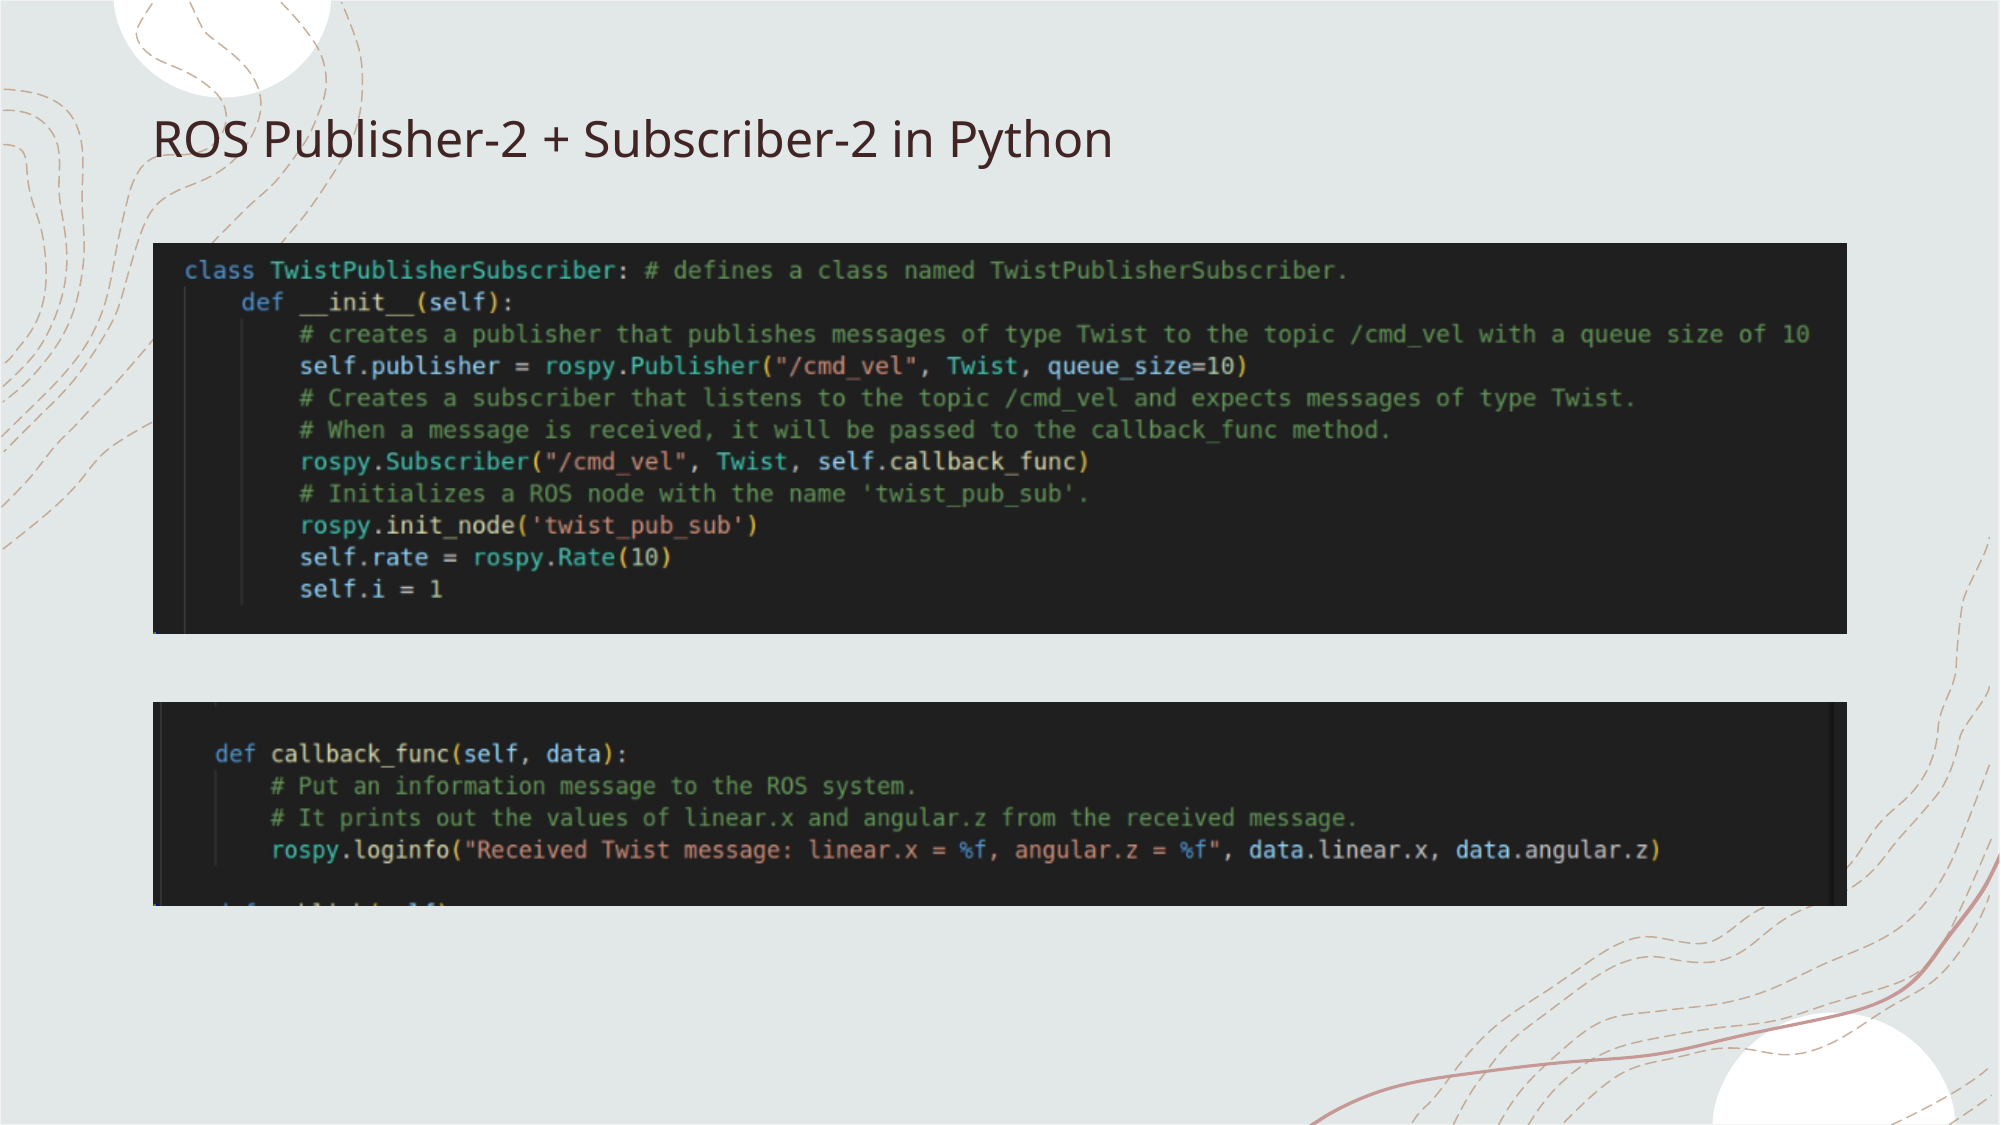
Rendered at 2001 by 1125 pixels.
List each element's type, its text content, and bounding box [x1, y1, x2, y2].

title ROS Publisher-2 + Subscriber-2 in Python [137, 84, 1863, 191]
picture [153, 702, 1847, 906]
picture [153, 243, 1847, 634]
